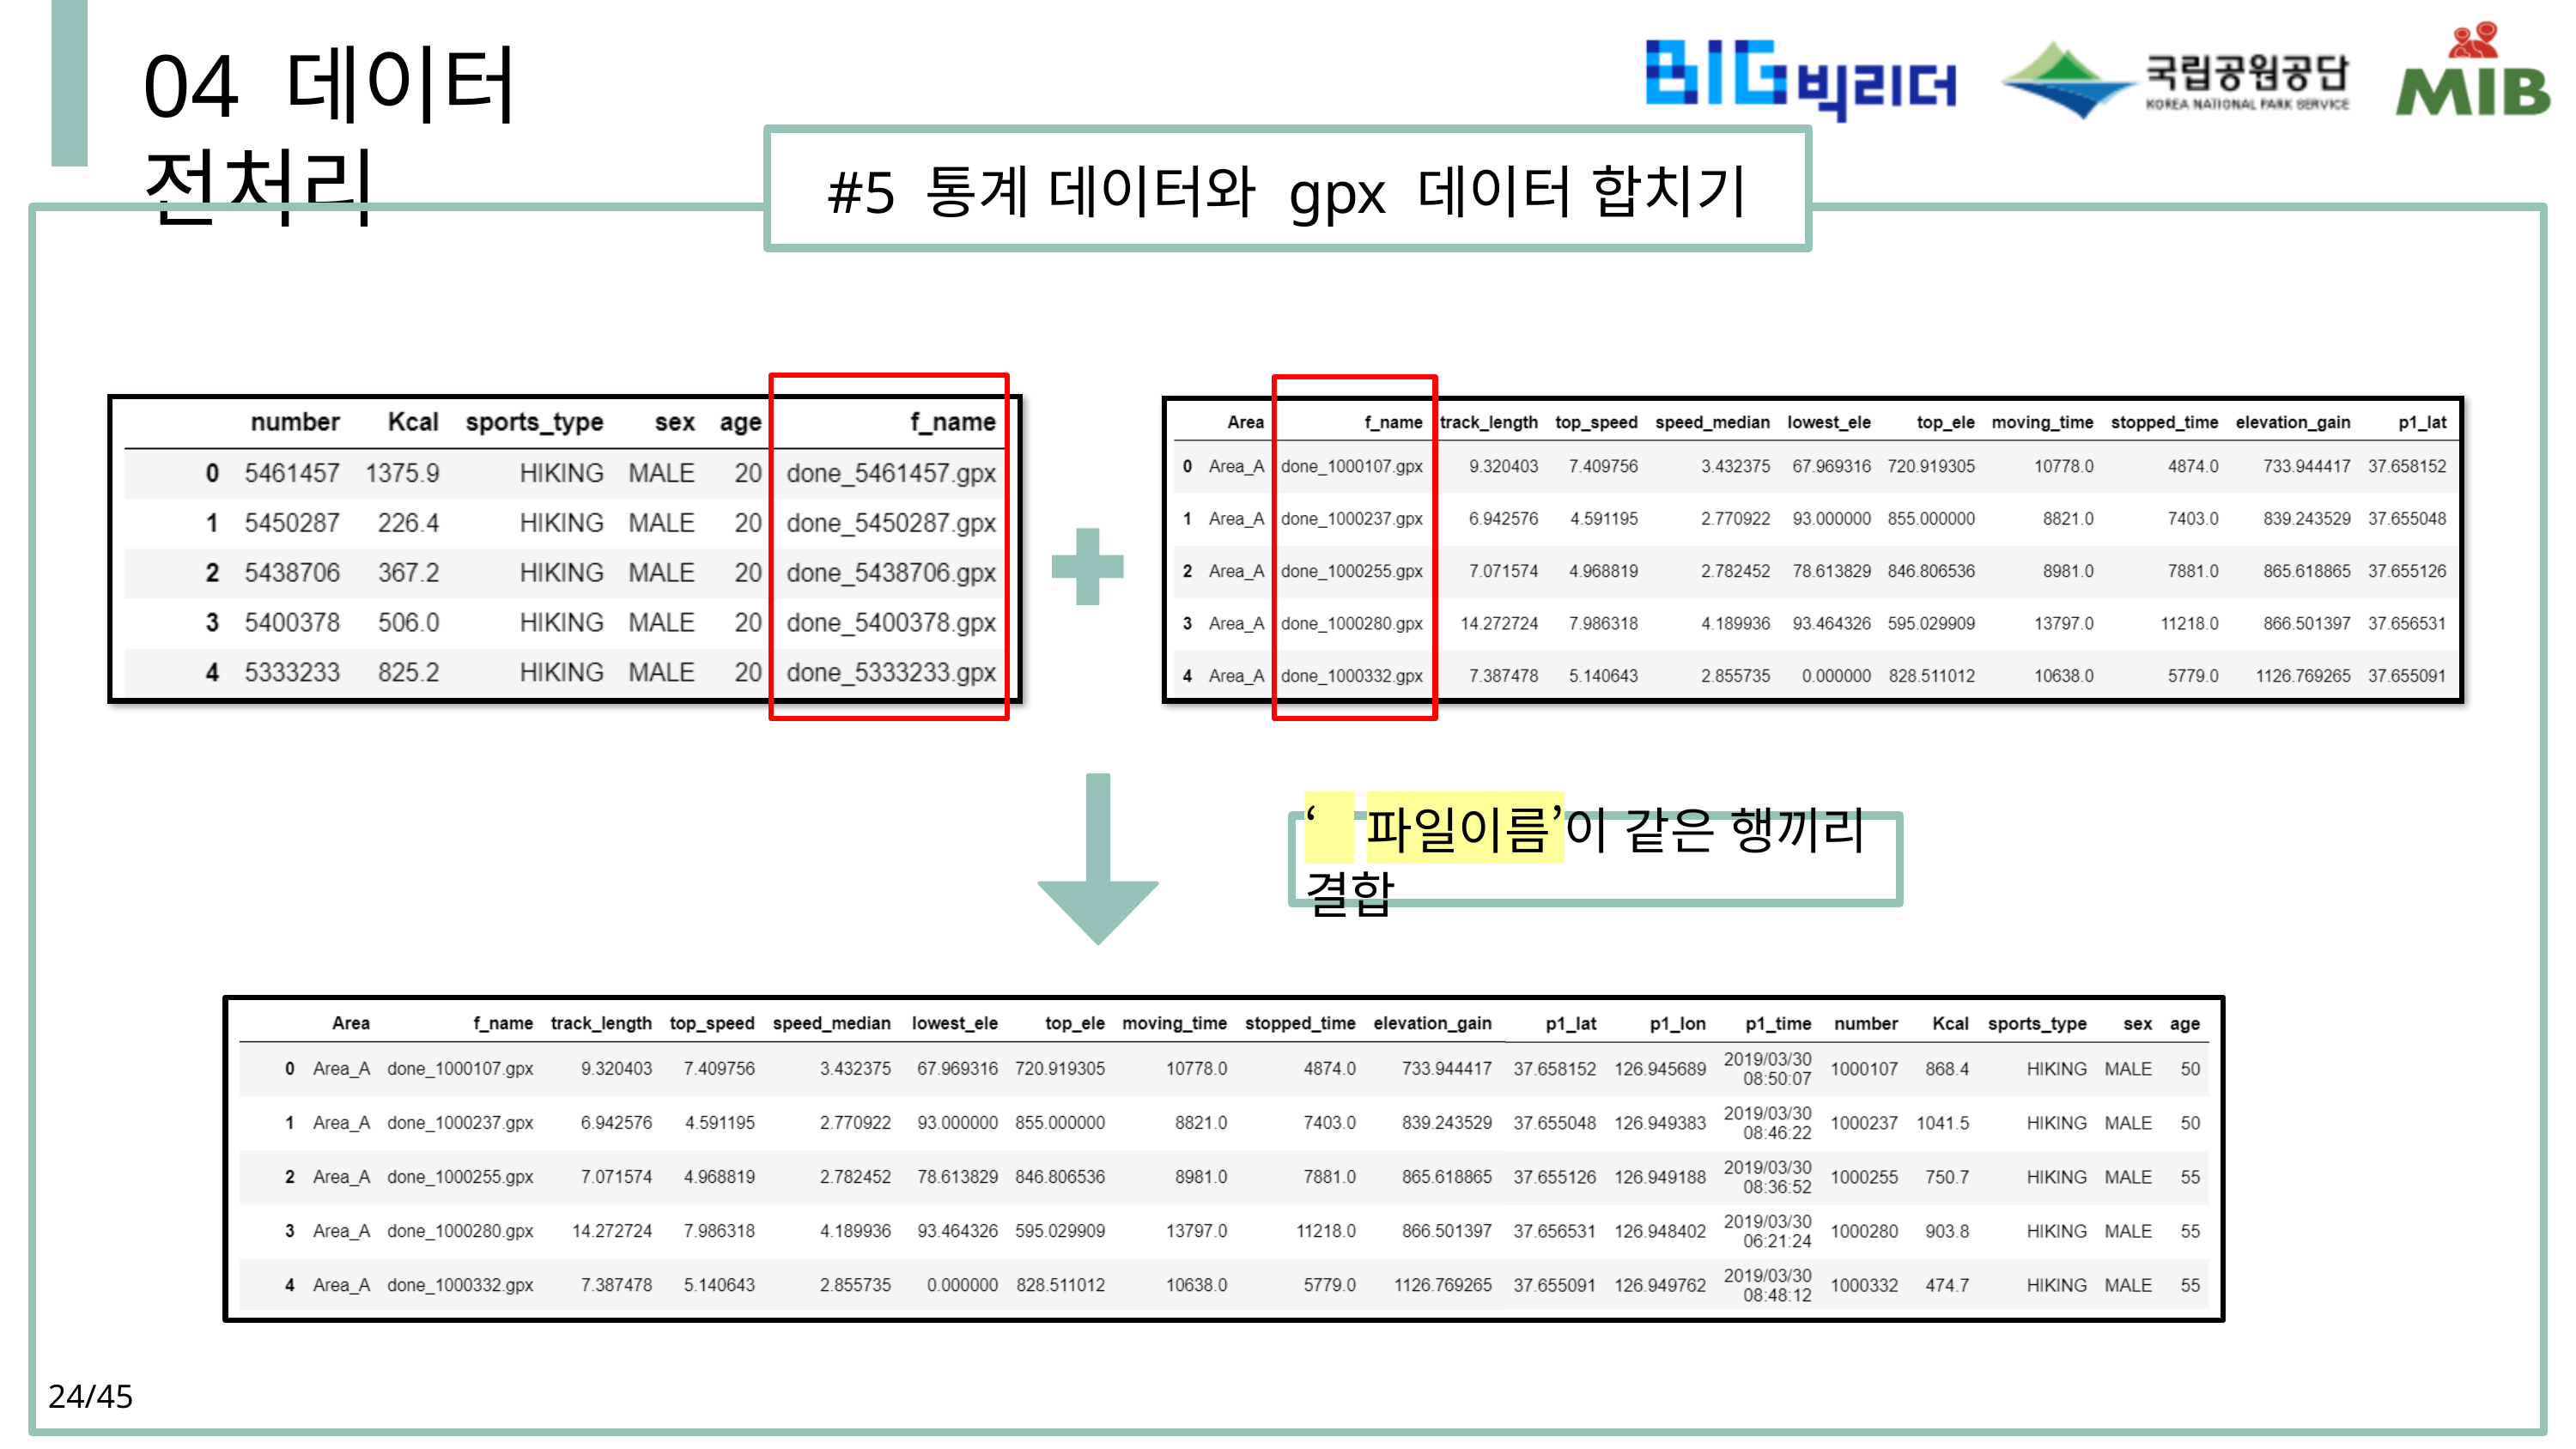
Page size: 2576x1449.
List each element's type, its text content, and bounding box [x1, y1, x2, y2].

text_box [31, 205, 2546, 1434]
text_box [1998, 40, 2351, 122]
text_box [112, 374, 1018, 719]
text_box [52, 0, 88, 167]
text_box 04 데이터 전처리 [130, 24, 794, 205]
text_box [1635, 28, 1963, 129]
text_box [1166, 376, 2459, 719]
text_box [225, 997, 2224, 1321]
text_box 24/45 [35, 1369, 175, 1421]
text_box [2375, 12, 2576, 117]
text_box #5 통계 데이터와 gpx 데이터 합치기 [766, 127, 1811, 250]
